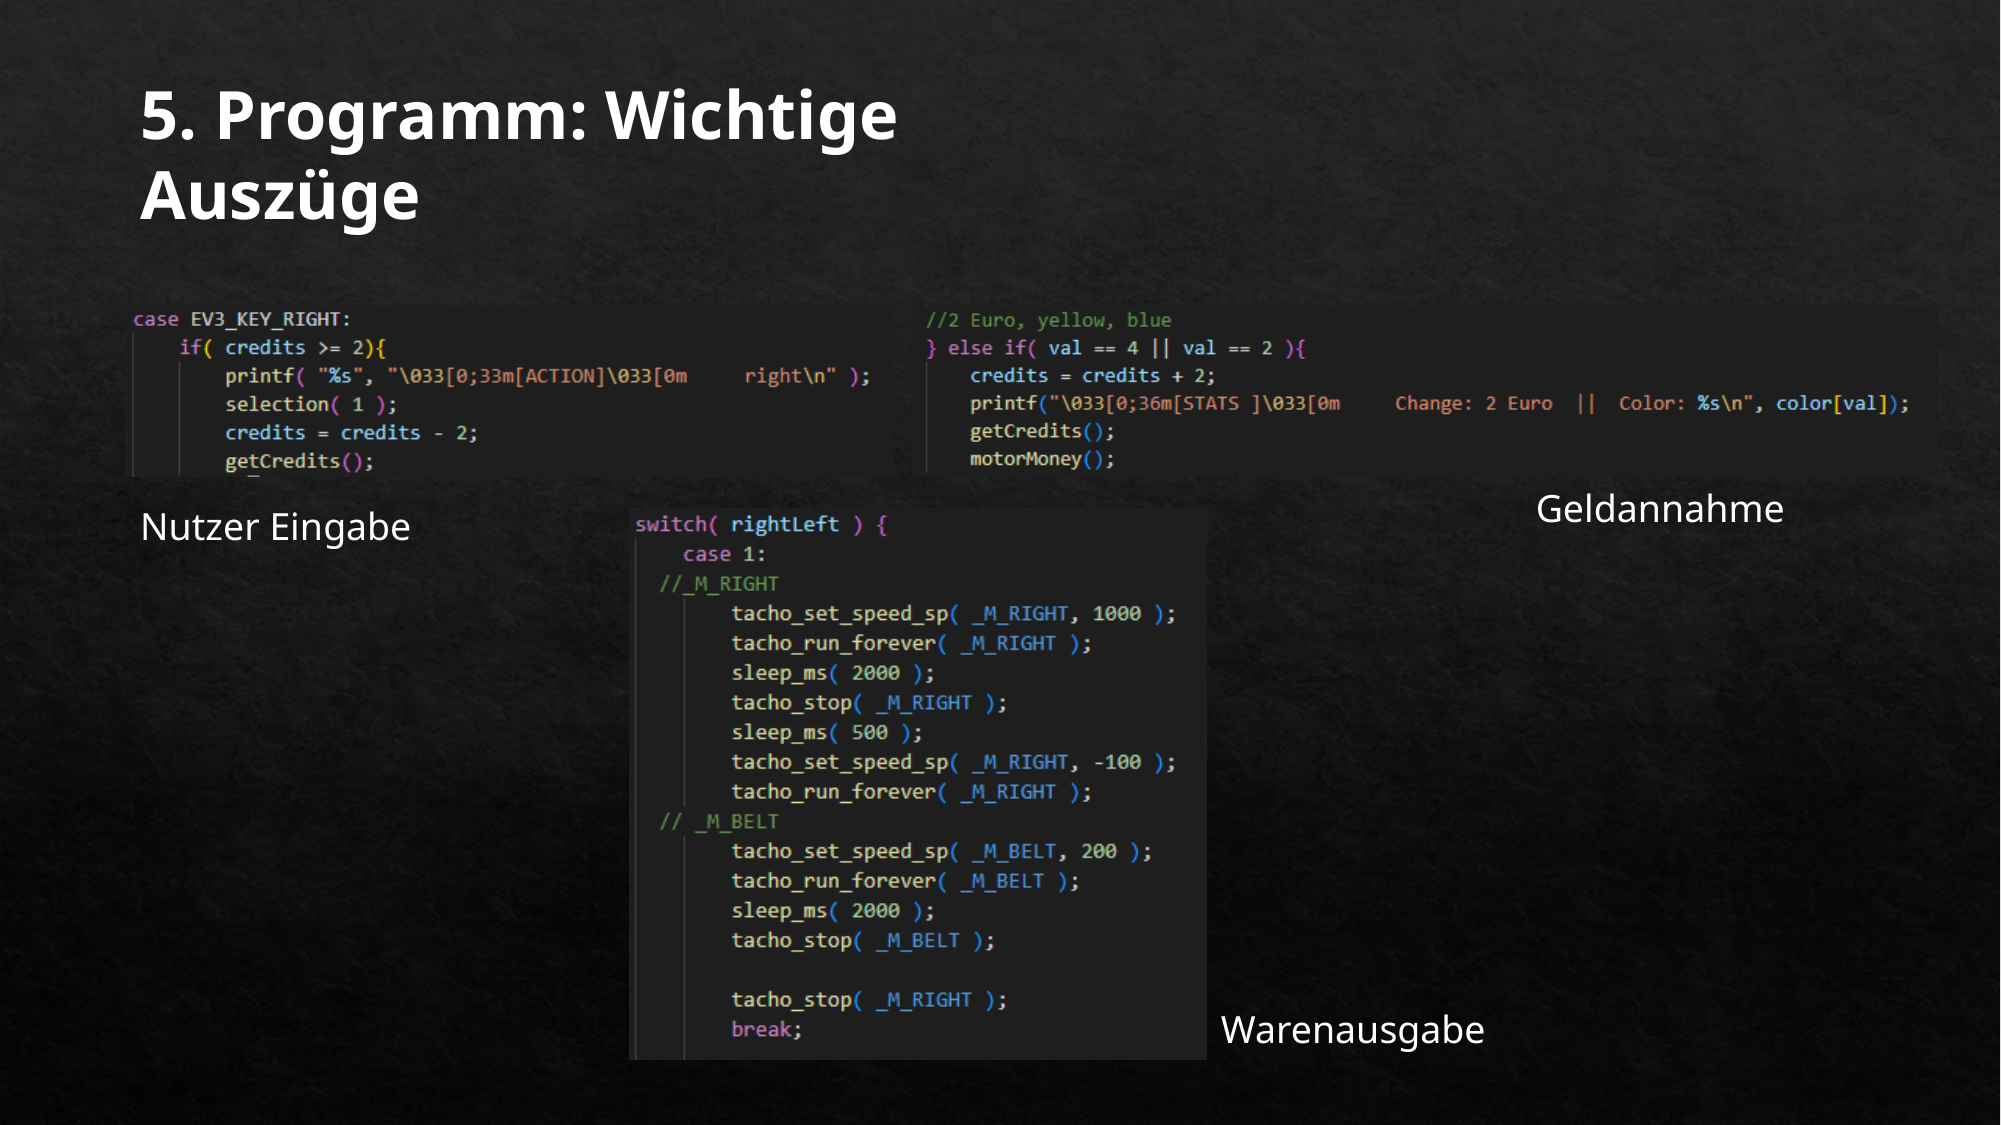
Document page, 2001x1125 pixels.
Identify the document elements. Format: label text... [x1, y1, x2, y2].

text_box Warenausgabe [1210, 999, 1601, 1059]
text_box Nutzer Eingabe [125, 495, 521, 556]
picture [0, 0, 2001, 1125]
text_box 5. Programm: Wichtige Auszüge [125, 65, 1200, 240]
text_box Geldannahme [1521, 485, 1916, 538]
